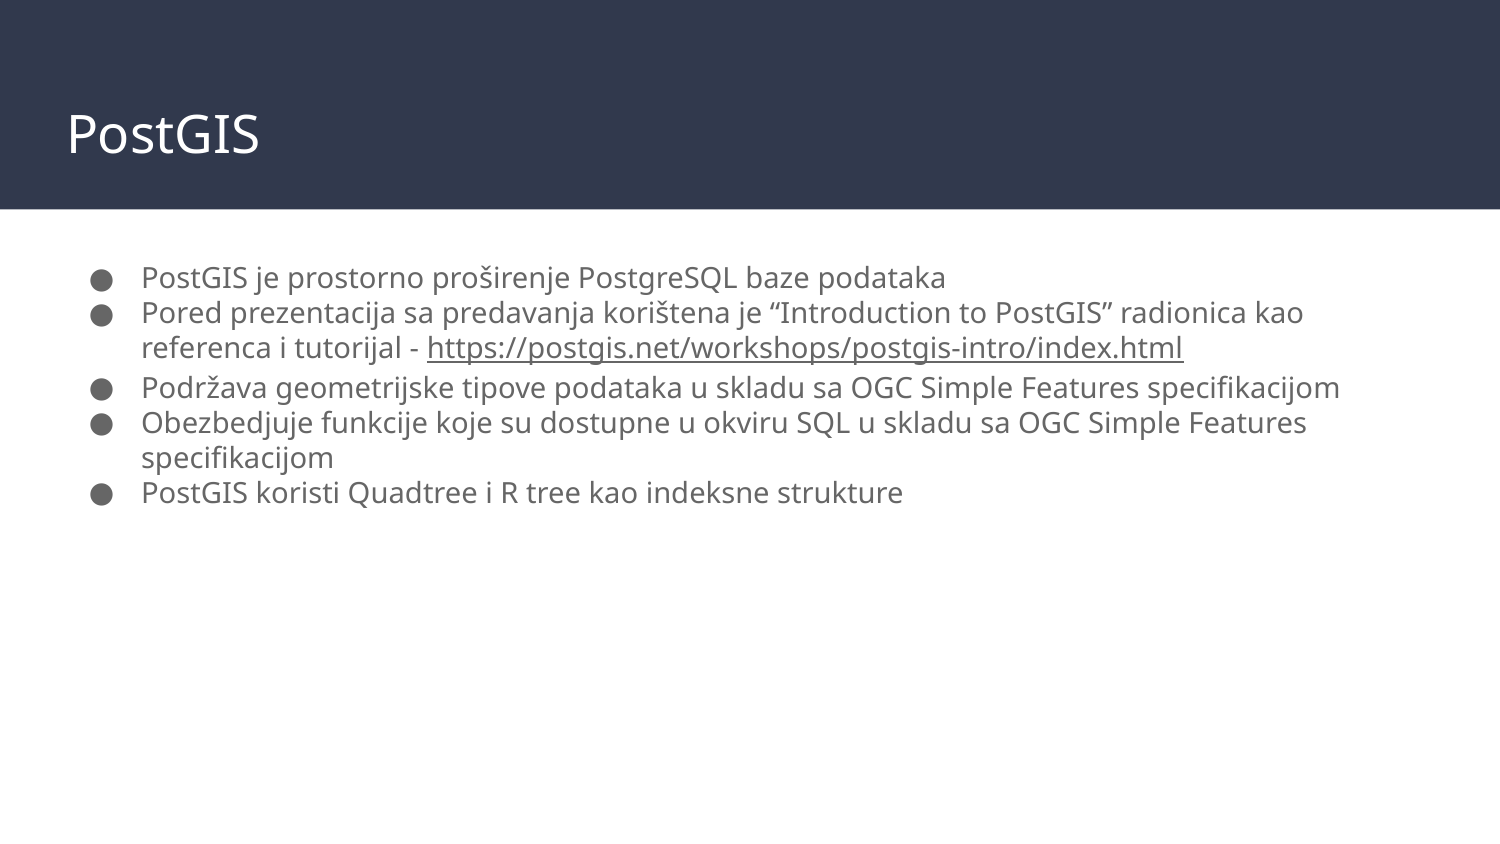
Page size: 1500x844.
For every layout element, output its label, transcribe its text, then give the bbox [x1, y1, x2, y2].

title PostGIS [51, 82, 1449, 185]
text_box PostGIS je prostorno proširenje PostgreSQL baze podataka Pored prezentacija sa predavanja korištena je “Introduction to PostGIS” radionica kao referenca i tutorijal - https://postgis.net/workshops/postgis-intro/index.html Podržava geometrijske tipove podataka u skladu sa OGC Simple Features specifikacijom Obezbedjuje funkcije koje su dostupne u okviru SQL u skladu sa OGC Simple Features specifikacijom PostGIS koristi Quadtree i R tree kao indeksne strukture [51, 244, 1449, 524]
